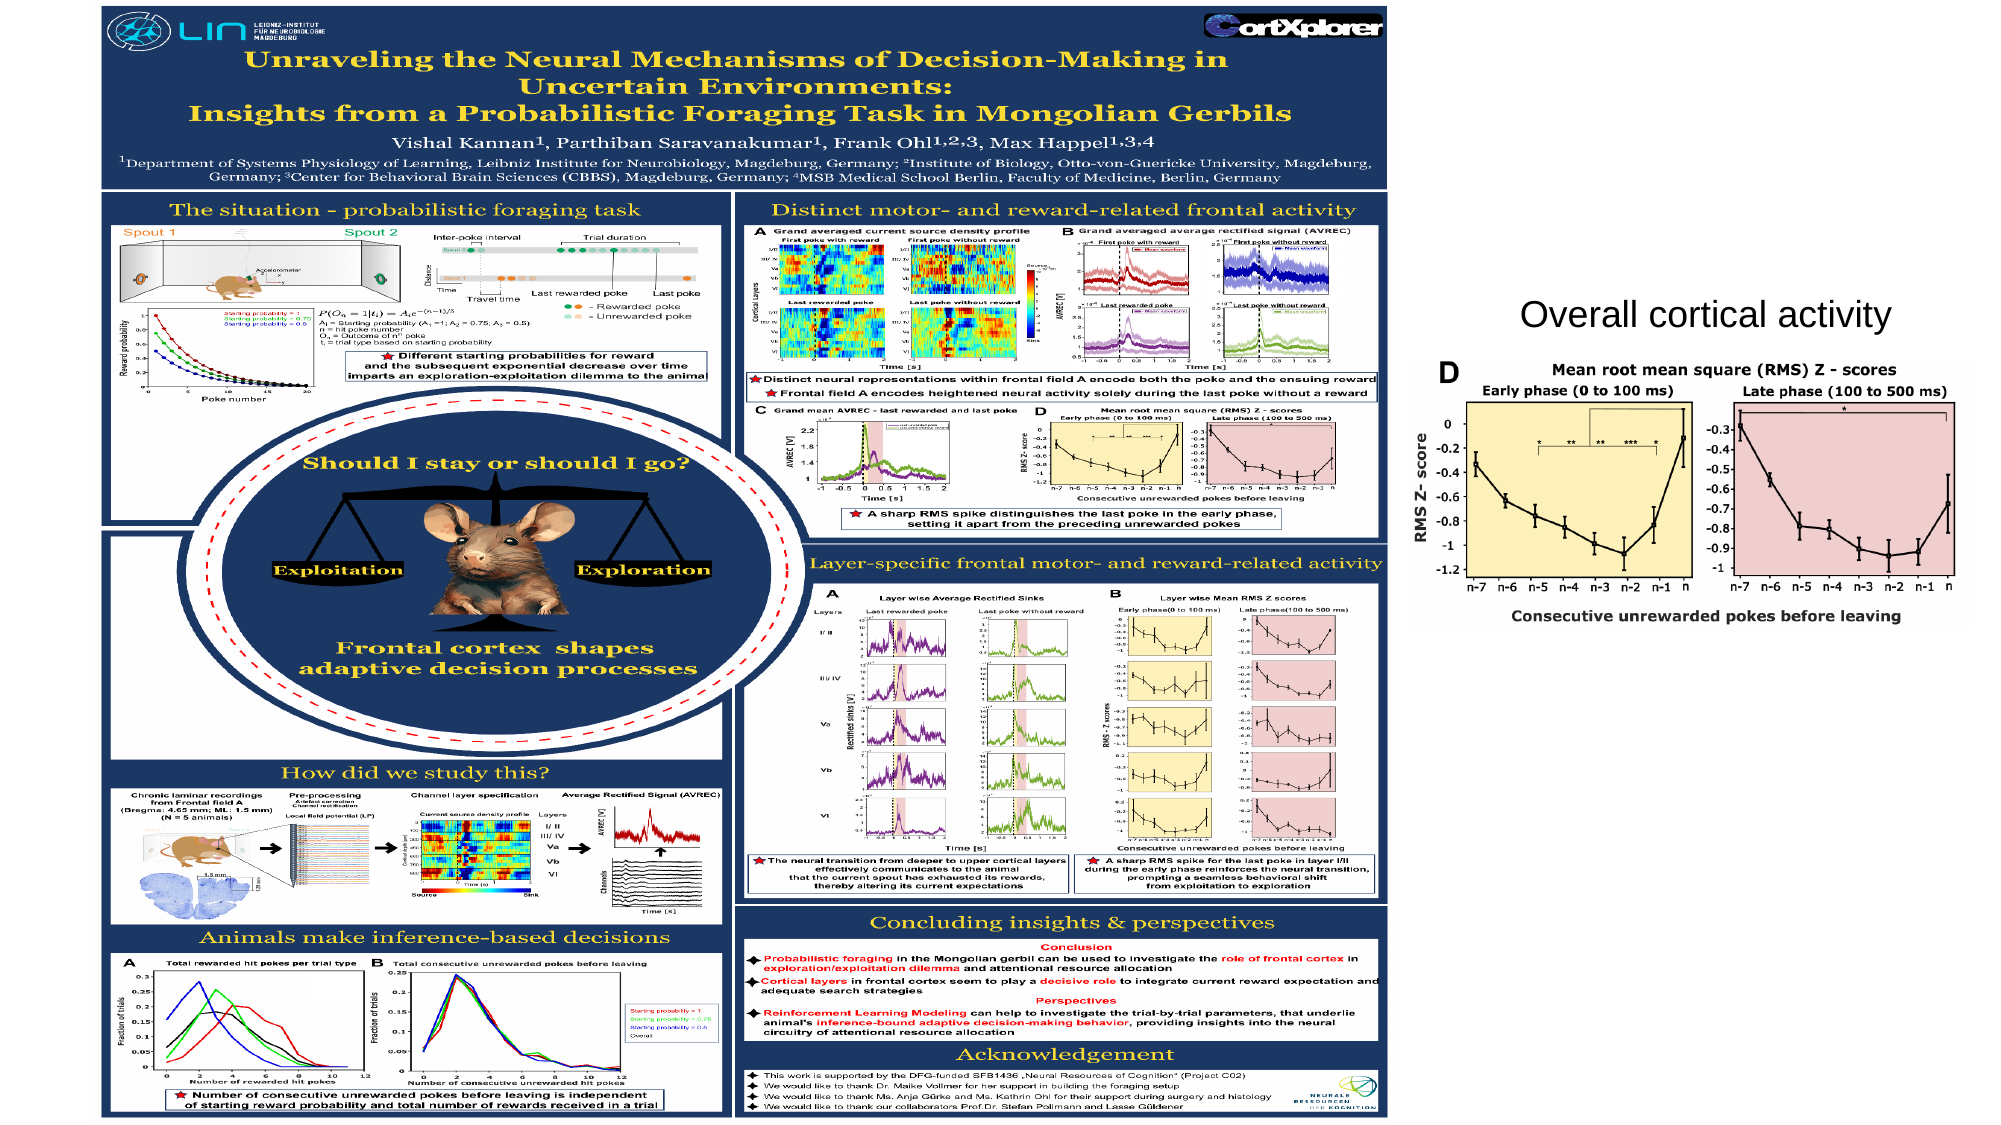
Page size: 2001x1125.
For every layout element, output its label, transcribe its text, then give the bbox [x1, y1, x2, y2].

text_box Overall cortical activity [1505, 282, 1908, 343]
picture [90, 0, 1396, 1125]
picture [1408, 357, 1972, 631]
